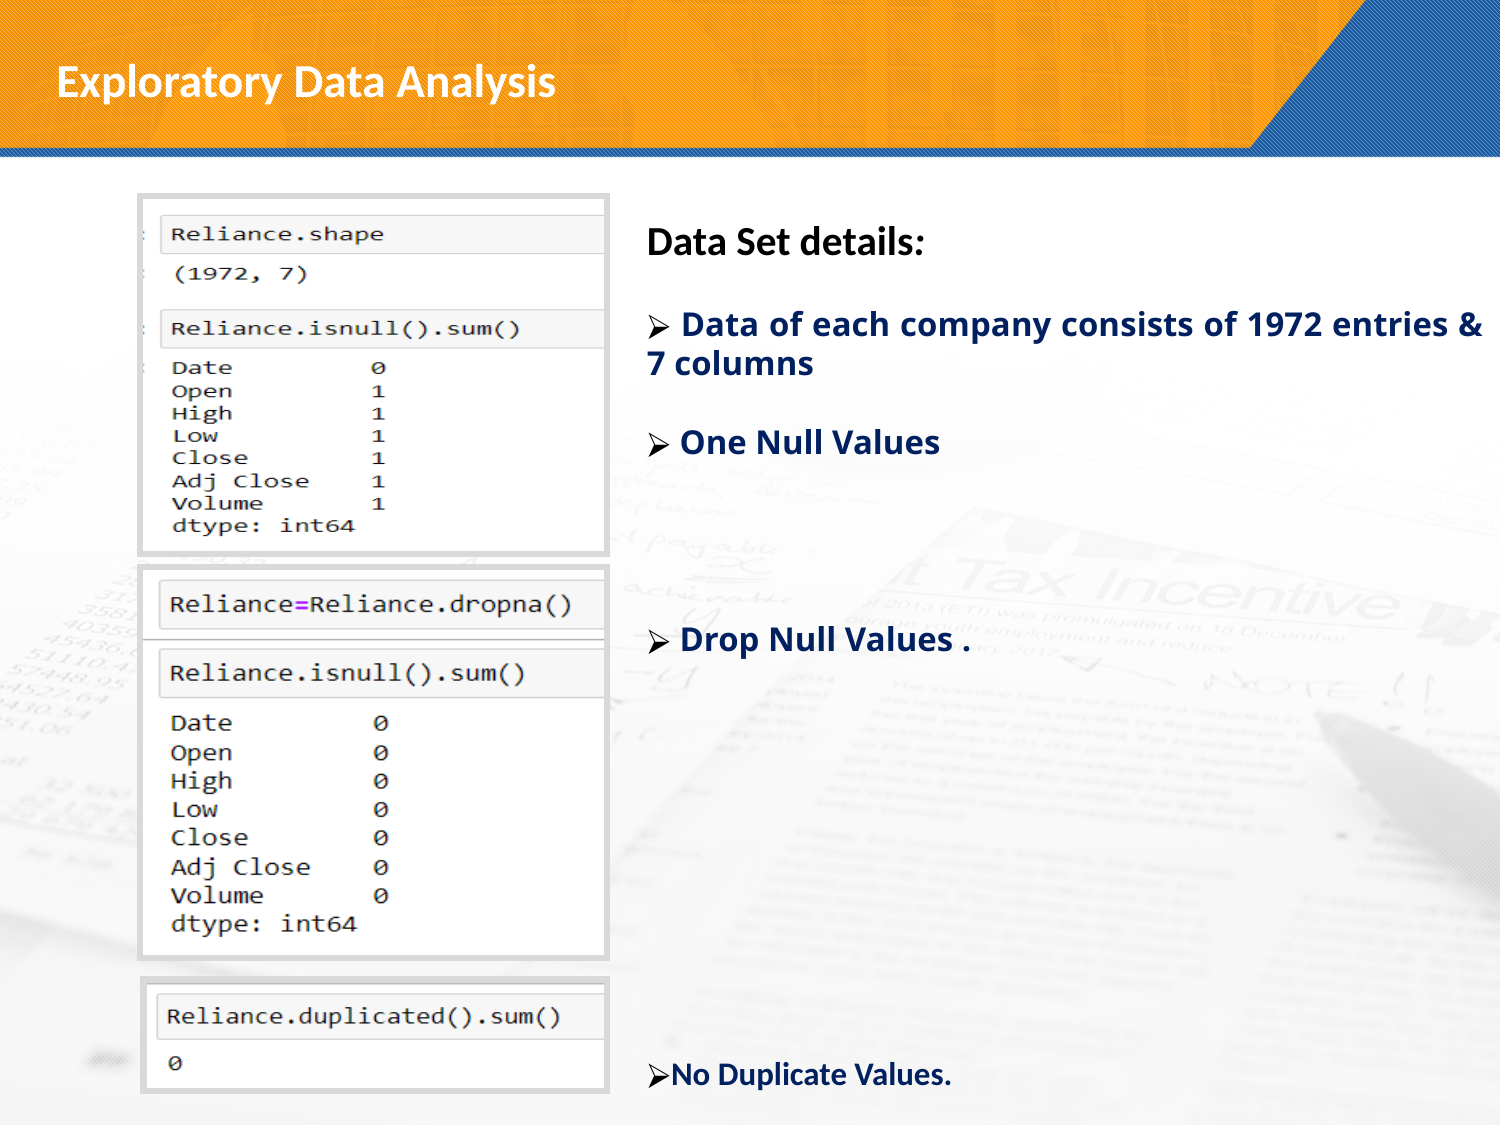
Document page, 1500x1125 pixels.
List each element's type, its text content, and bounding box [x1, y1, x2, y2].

title Exploratory Data Analysis [41, 42, 1298, 174]
list Data Set details: Data of each company consists of 1972 entries & 7 columns One Null Values Drop Null Values . No Duplicate Values. [631, 206, 1500, 1106]
picture [0, 0, 1500, 1125]
